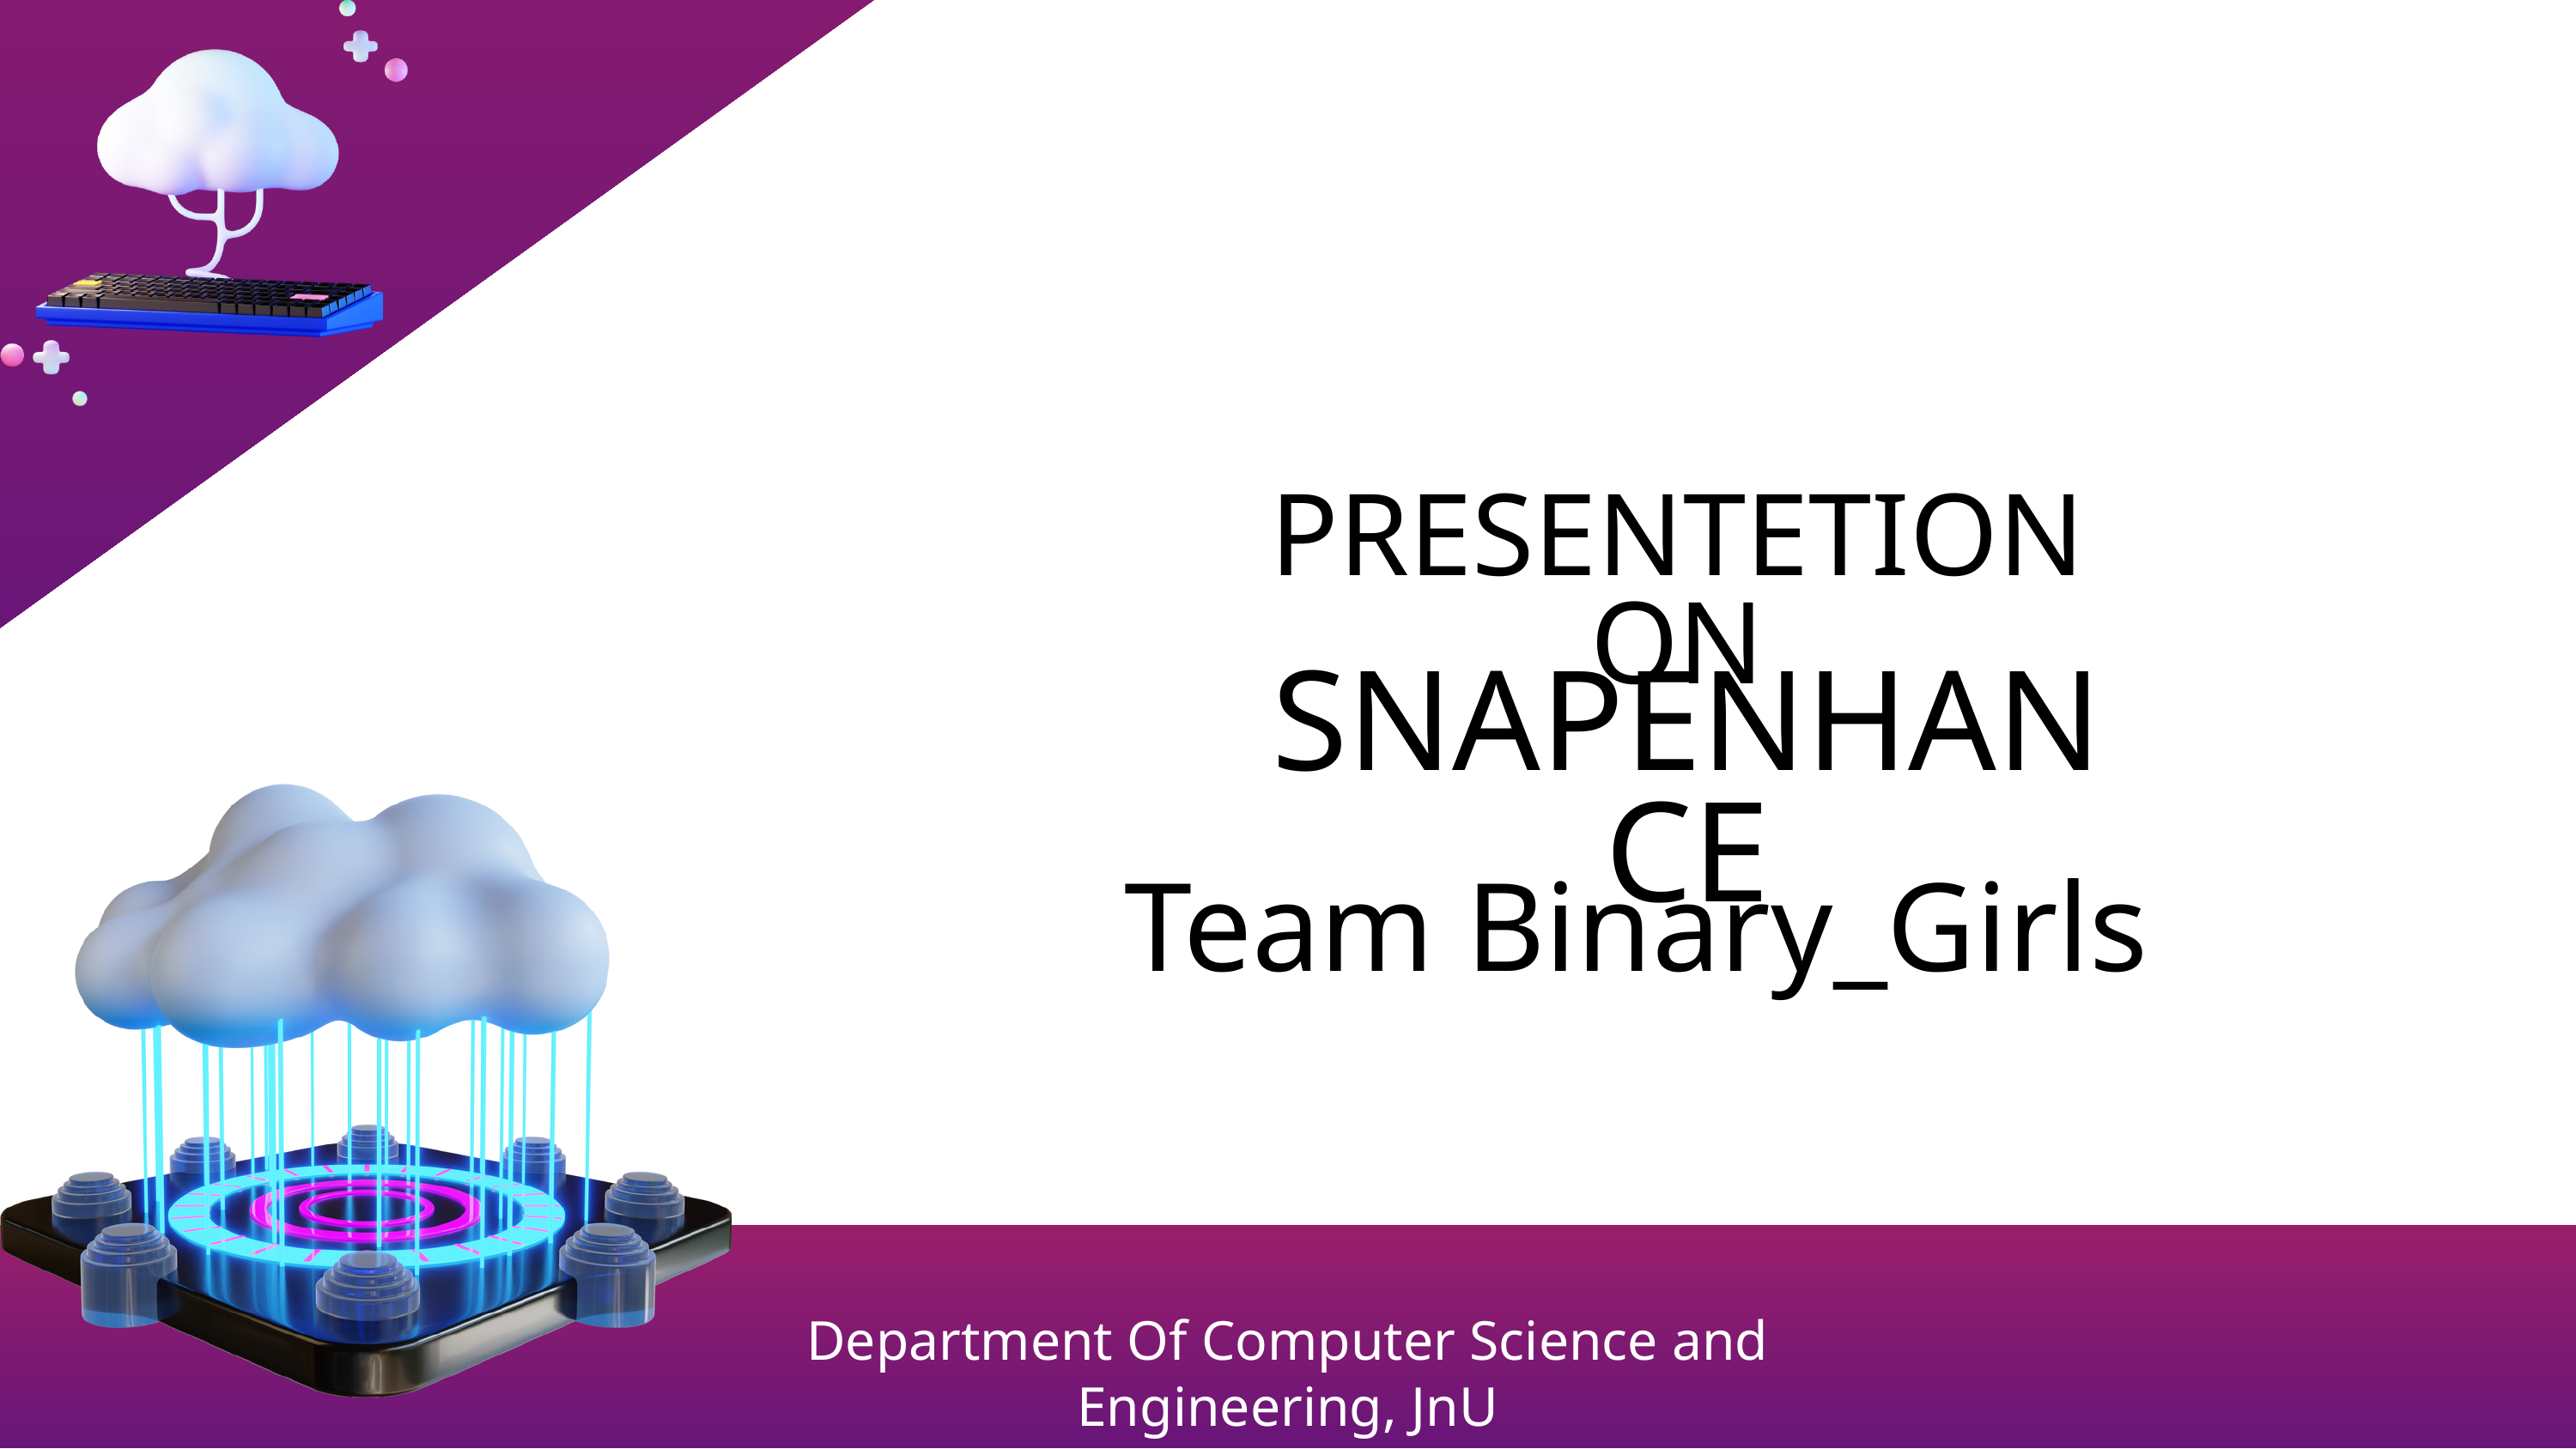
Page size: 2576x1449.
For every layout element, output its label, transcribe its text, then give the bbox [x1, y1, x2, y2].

text_box [0, 784, 732, 1224]
text_box PRESENTETION ON [1240, 490, 2116, 706]
text_box Team Binary_Girls [1041, 825, 2233, 997]
text_box [0, 372, 408, 407]
text_box SNAPENHANCE [1240, 666, 2135, 825]
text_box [0, 1224, 2576, 1449]
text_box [0, 0, 919, 365]
